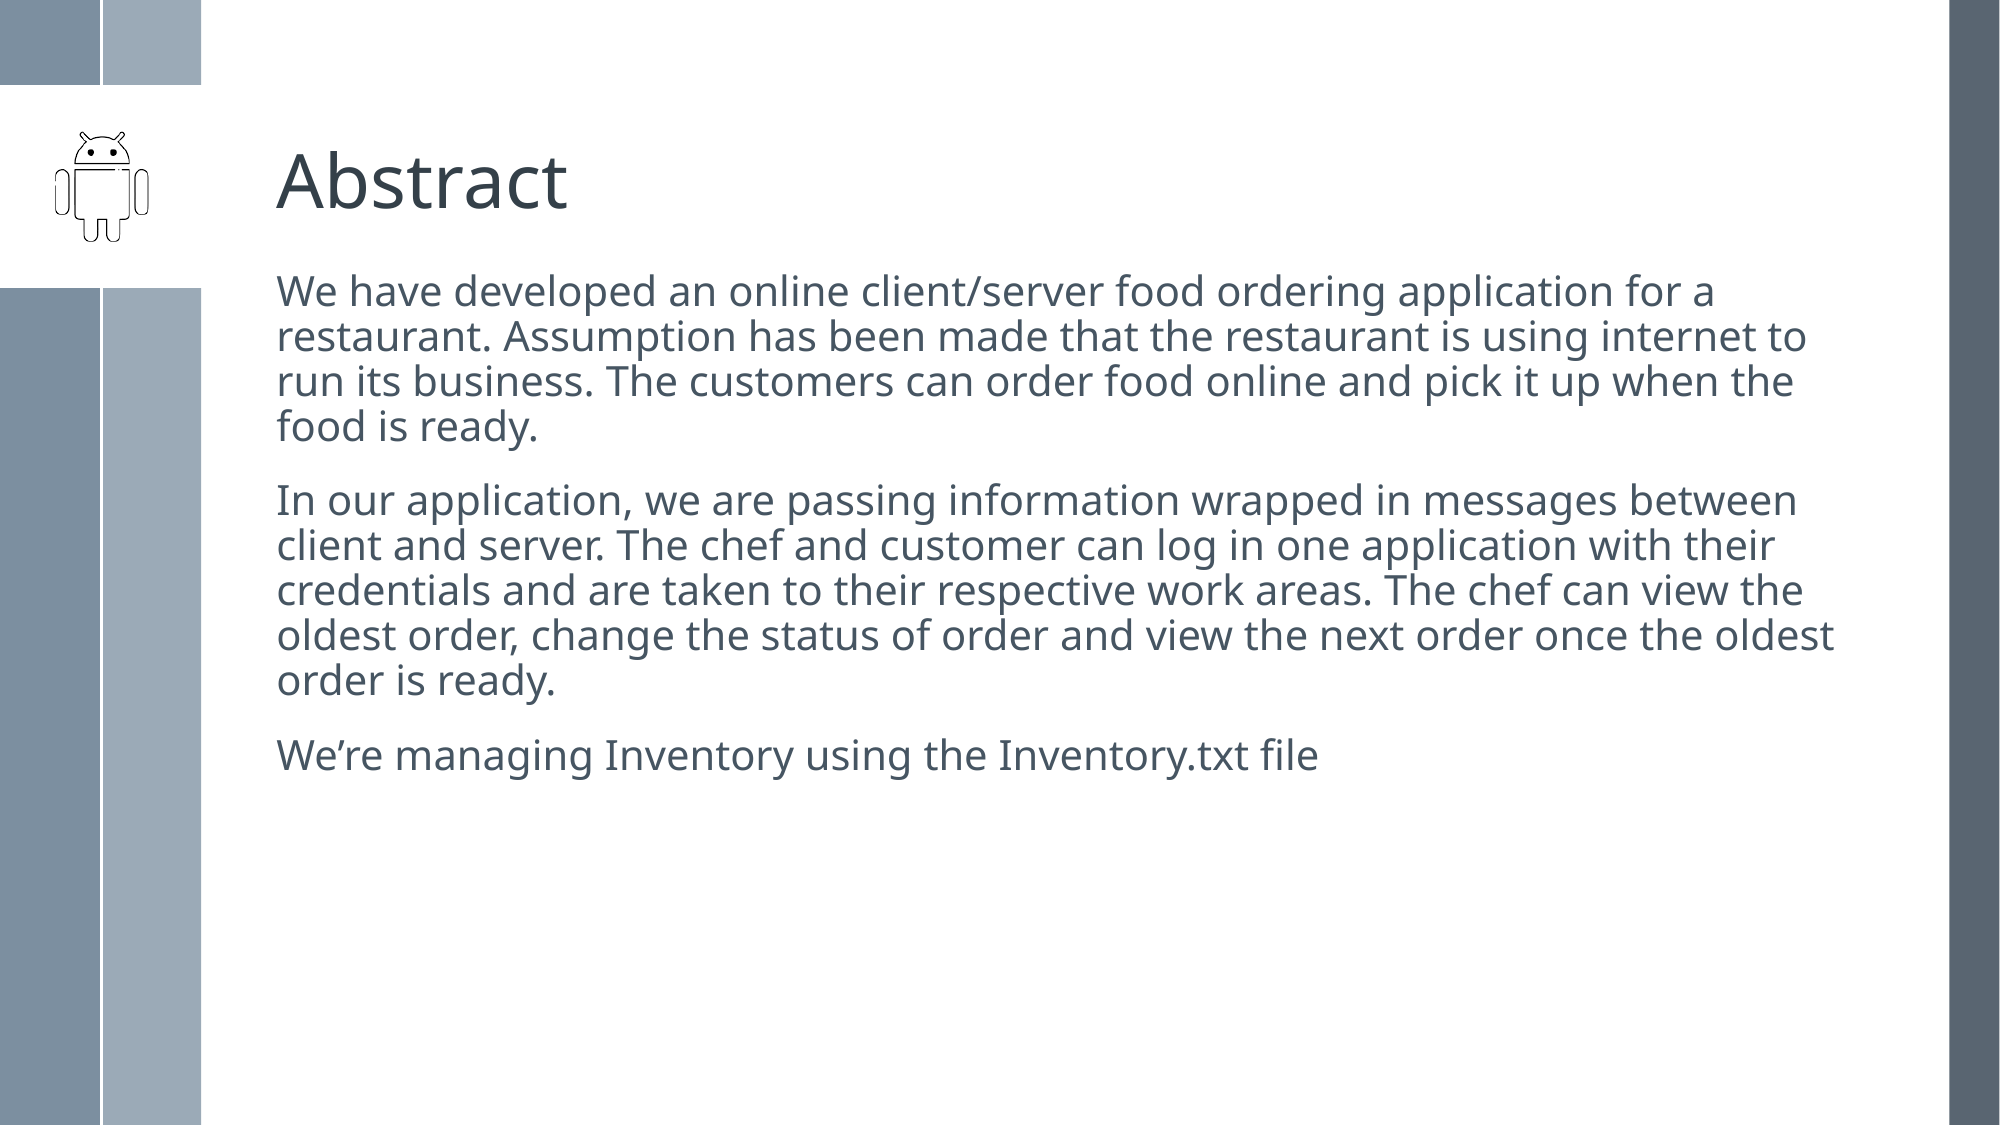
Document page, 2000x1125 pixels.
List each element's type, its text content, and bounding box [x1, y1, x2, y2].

title Abstract [261, 29, 1867, 233]
list We have developed an online client/server food ordering application for a restaurant. Assumption has been made that the restaurant is using internet to run its business. The customers can order food online and pick it up when the food is ready. In our application, we are passing information wrapped in messages between client and server. The chef and customer can log in one application with their credentials and are taken to their respective work areas. The chef can view the oldest order, change the status of order and view the next order once the oldest order is ready. We’re managing Inventory using the Inventory.txt file [261, 262, 1867, 1013]
picture [0, 85, 203, 288]
